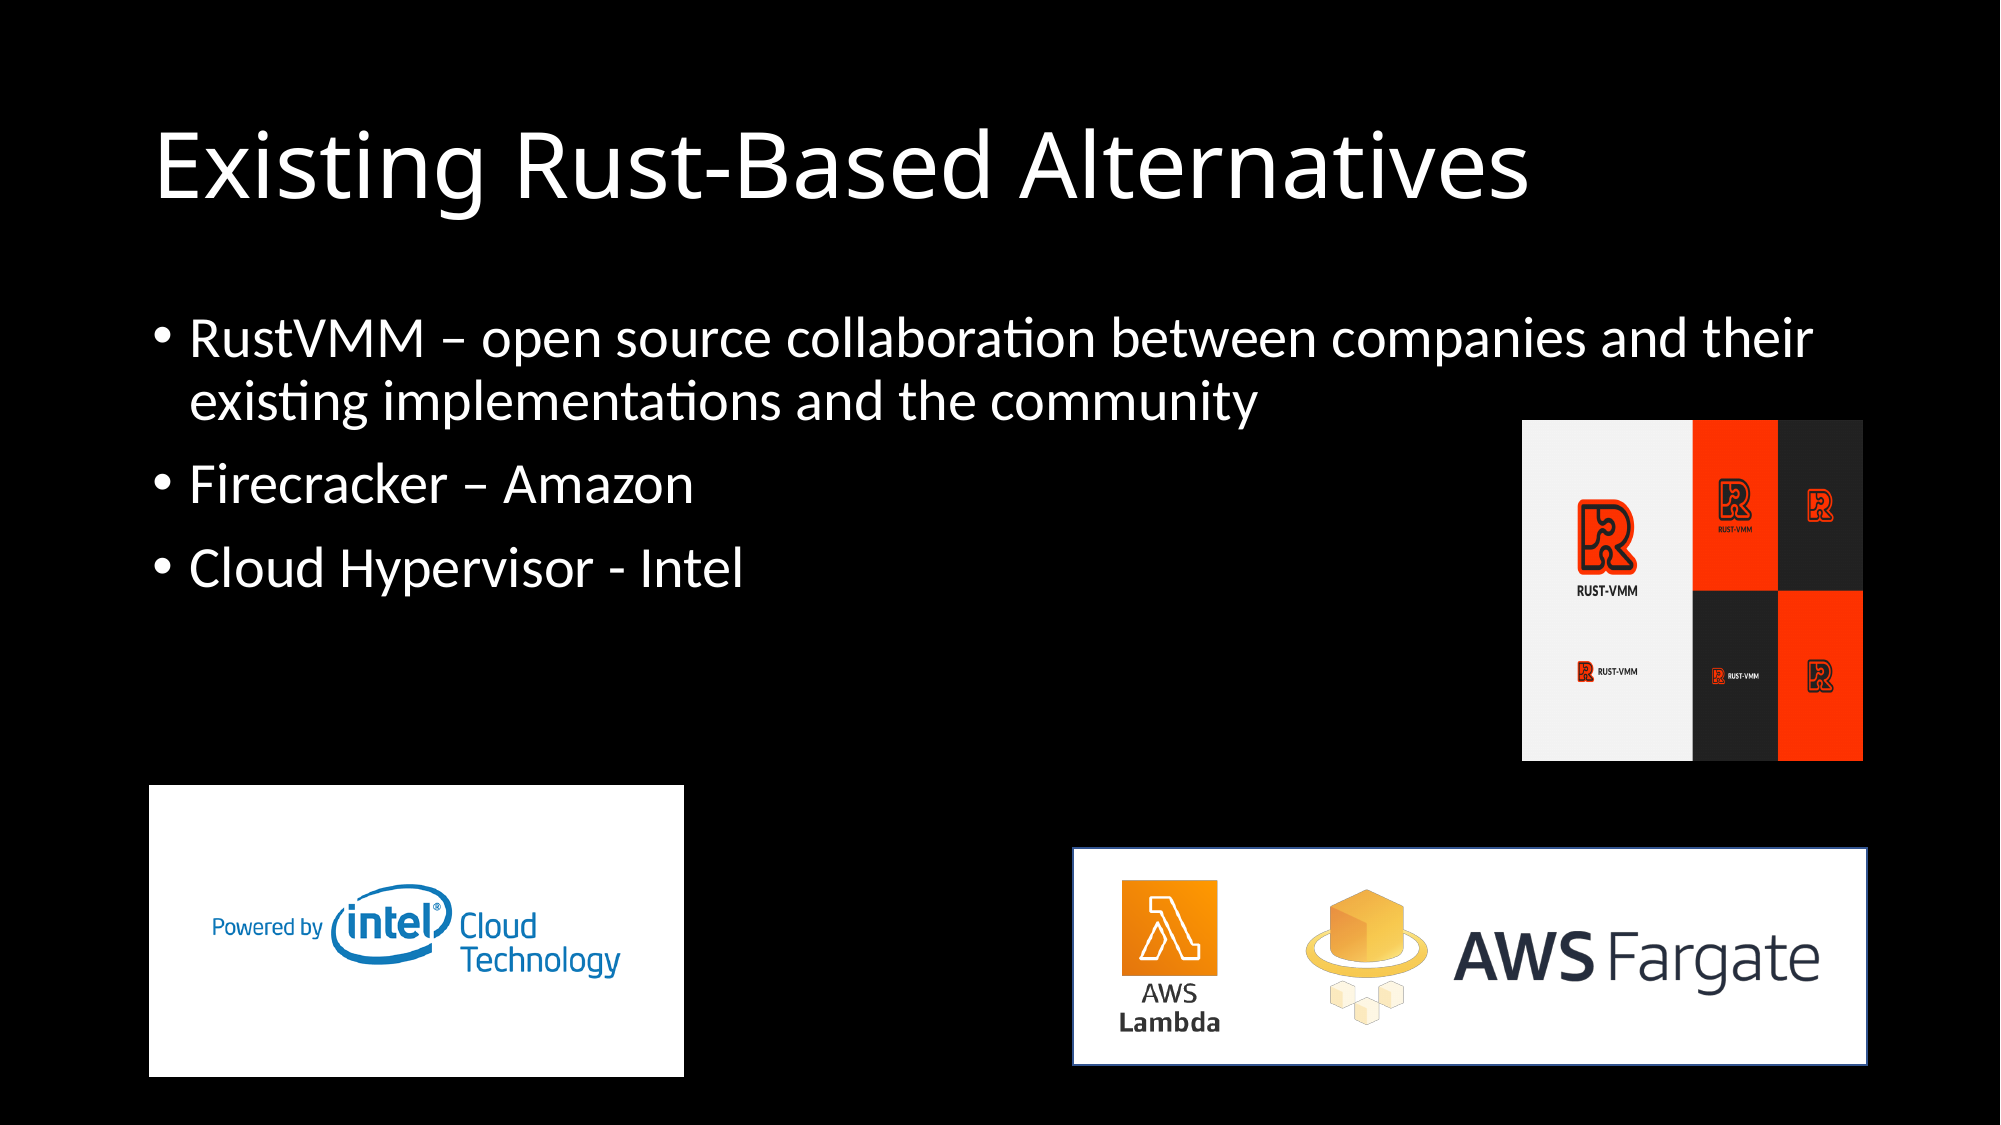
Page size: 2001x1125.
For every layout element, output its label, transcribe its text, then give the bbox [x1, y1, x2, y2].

title Existing Rust-Based Alternatives [137, 59, 1863, 278]
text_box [999, 847, 1985, 1066]
picture [149, 785, 684, 1077]
list RustVMM – open source collaboration between companies and their existing implementations and the community Firecracker – Amazon Cloud Hypervisor - Intel [137, 299, 1863, 1014]
picture [1522, 420, 1863, 761]
